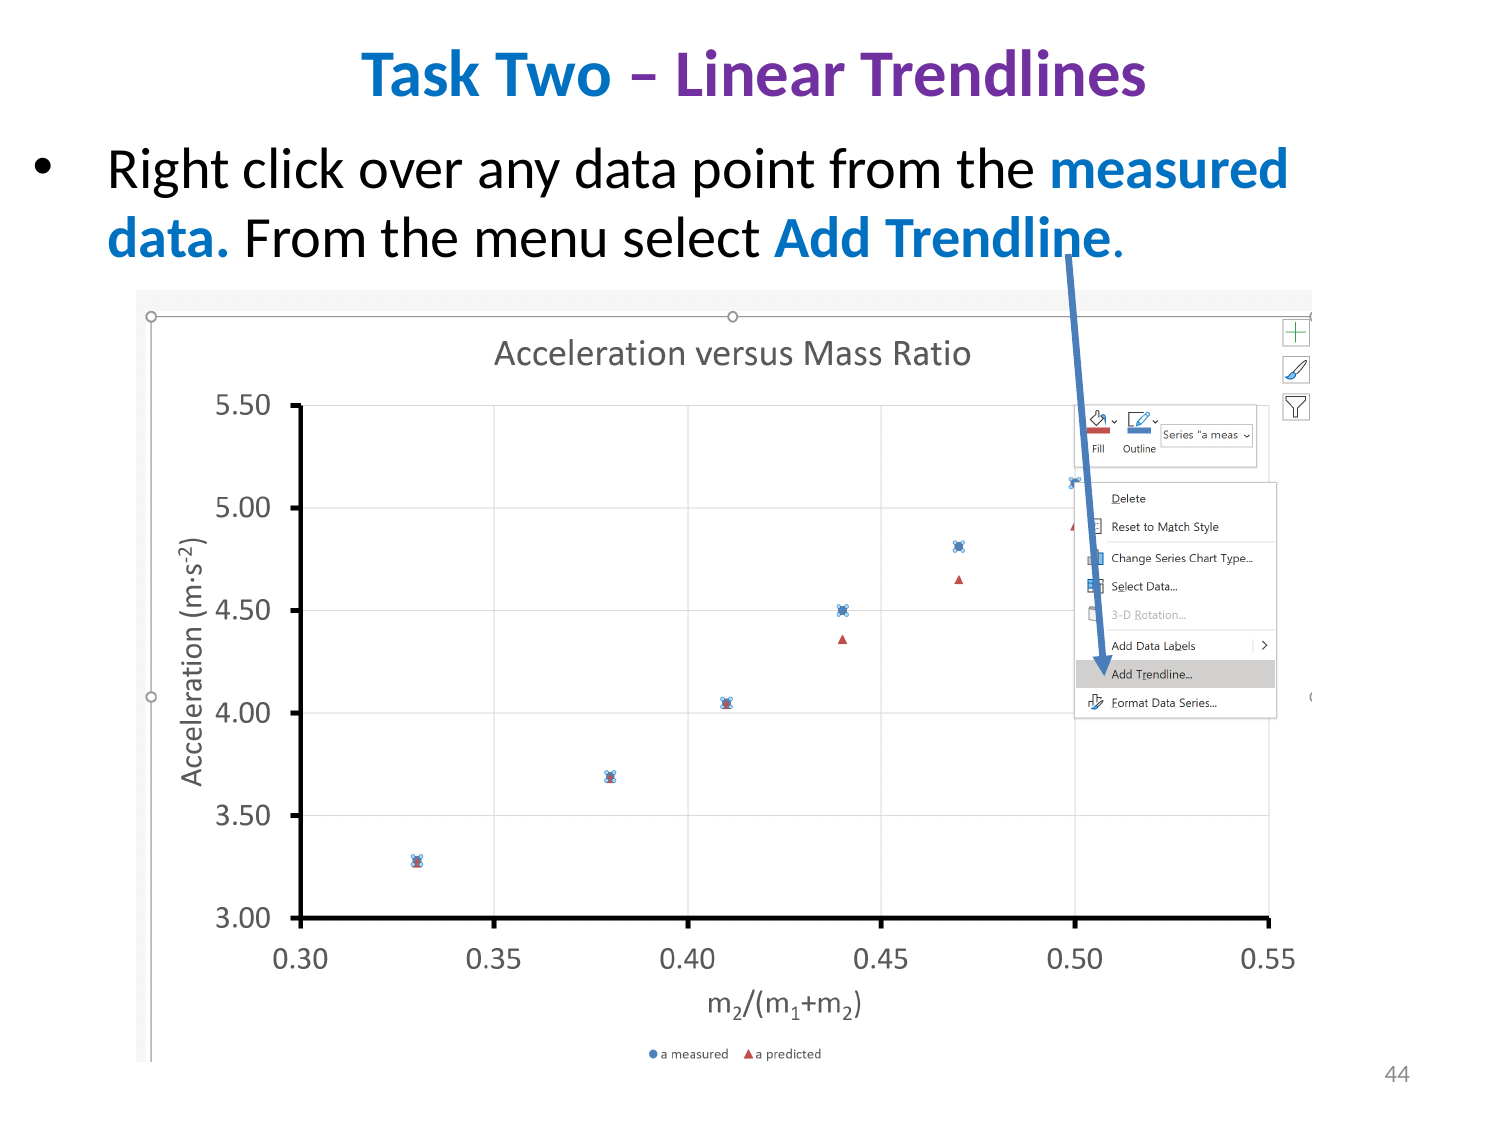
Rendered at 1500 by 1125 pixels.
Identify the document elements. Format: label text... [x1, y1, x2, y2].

text_box Task Two – Linear Trendlines [79, 0, 1430, 141]
title Right click over any data point from the measured data. From the menu select Add Trendline. [17, 89, 1430, 310]
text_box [1067, 253, 1105, 677]
slide_number 44 [1074, 1042, 1425, 1103]
picture [135, 290, 1312, 1063]
